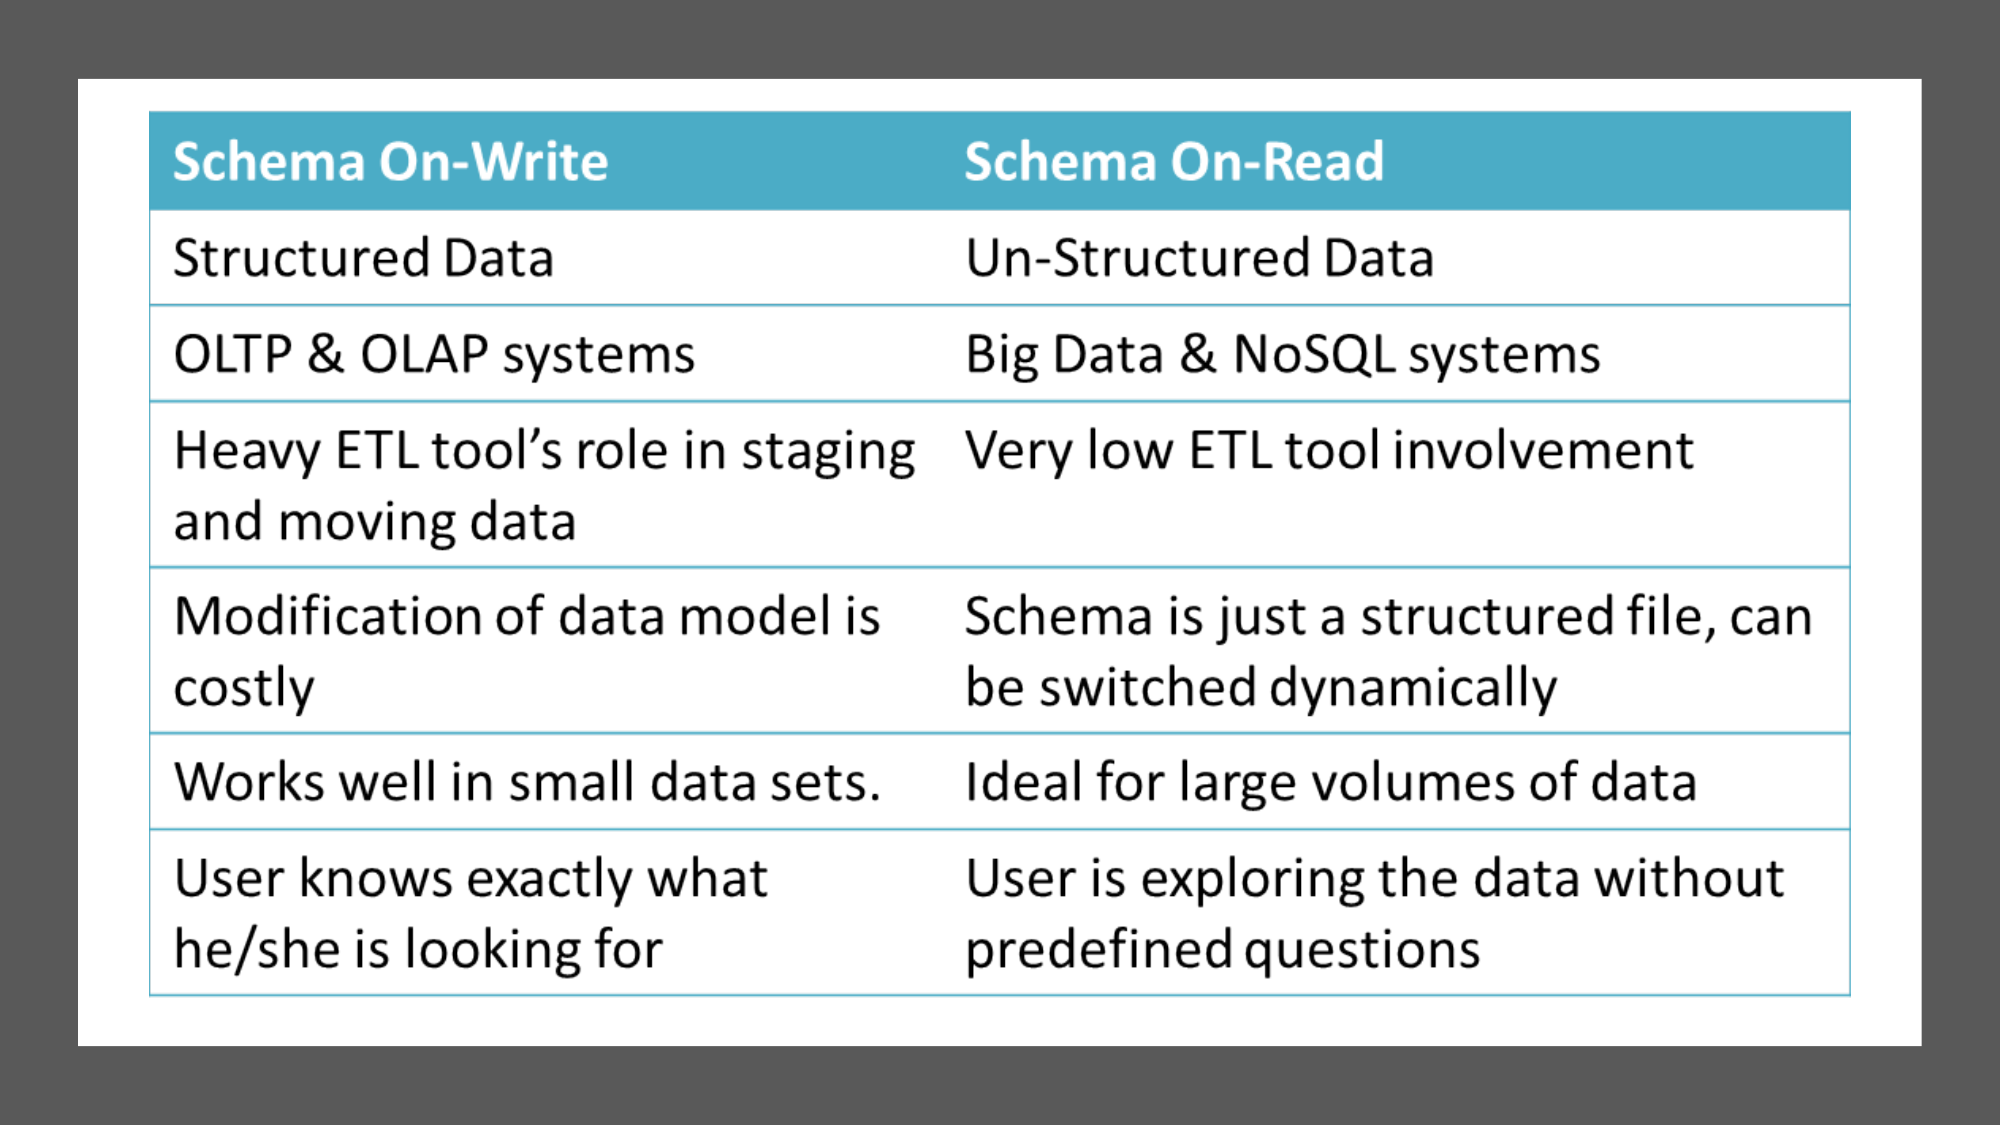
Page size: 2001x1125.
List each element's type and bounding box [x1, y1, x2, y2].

text_box [77, 78, 1923, 1047]
text_box [0, 0, 2000, 1125]
picture [149, 105, 1851, 1020]
